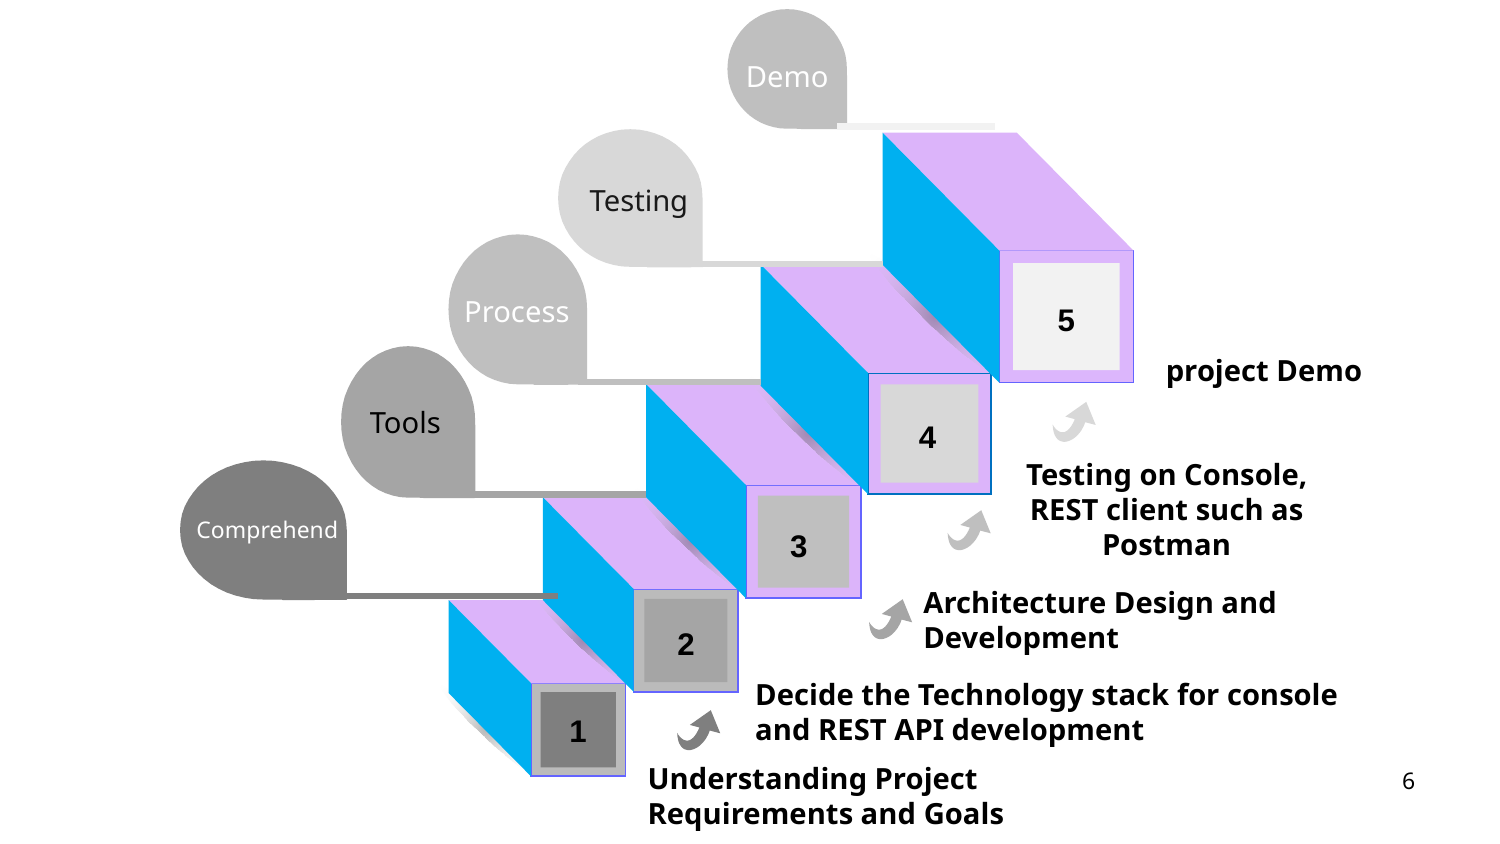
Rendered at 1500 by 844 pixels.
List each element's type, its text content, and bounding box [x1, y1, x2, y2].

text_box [727, 8, 995, 130]
text_box Understanding Project Requirements and Goals [636, 786, 1051, 842]
text_box Architecture Design and Development [1138, 579, 1398, 642]
text_box Decide the Technology stack for console and REST API development [1138, 670, 1350, 751]
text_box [341, 346, 647, 498]
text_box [180, 460, 559, 600]
text_box Testing on Console, REST client such as Postman [1138, 450, 1343, 571]
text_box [557, 128, 884, 268]
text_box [435, 132, 1134, 778]
slide_number ‹#› [1381, 776, 1416, 788]
text_box project Demo [1154, 347, 1374, 427]
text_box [448, 234, 762, 386]
